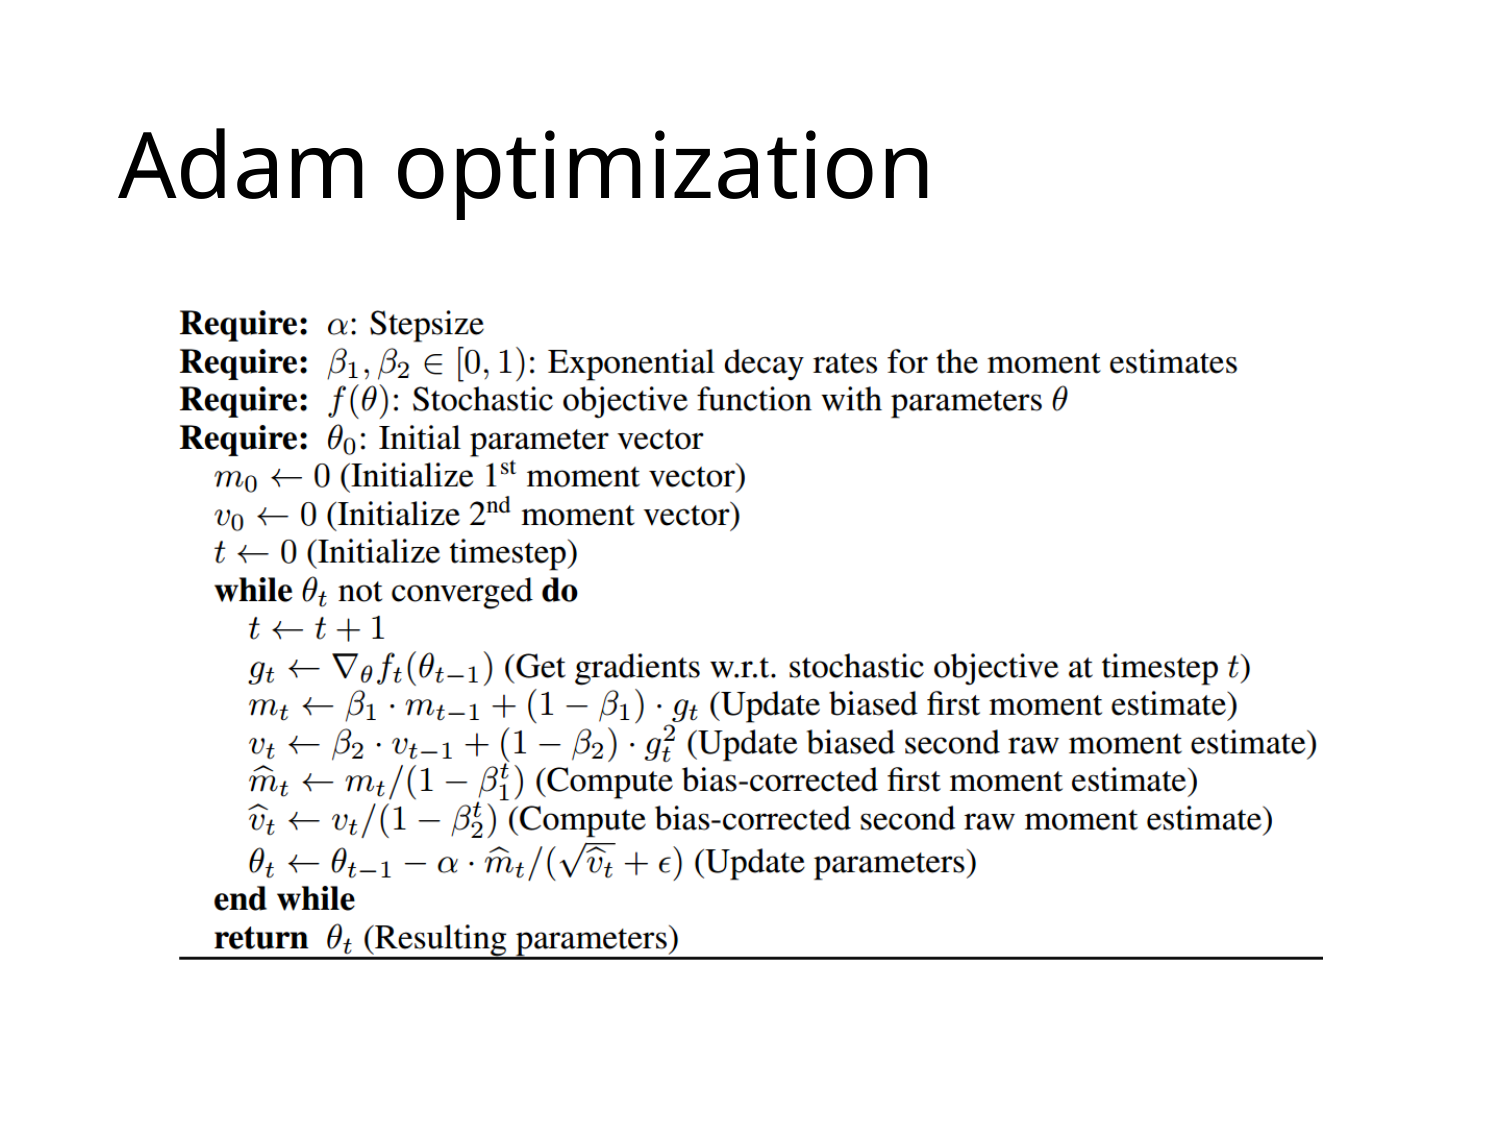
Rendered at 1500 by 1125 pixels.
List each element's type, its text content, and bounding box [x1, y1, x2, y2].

picture [177, 304, 1323, 963]
title Adam optimization [103, 59, 1397, 278]
